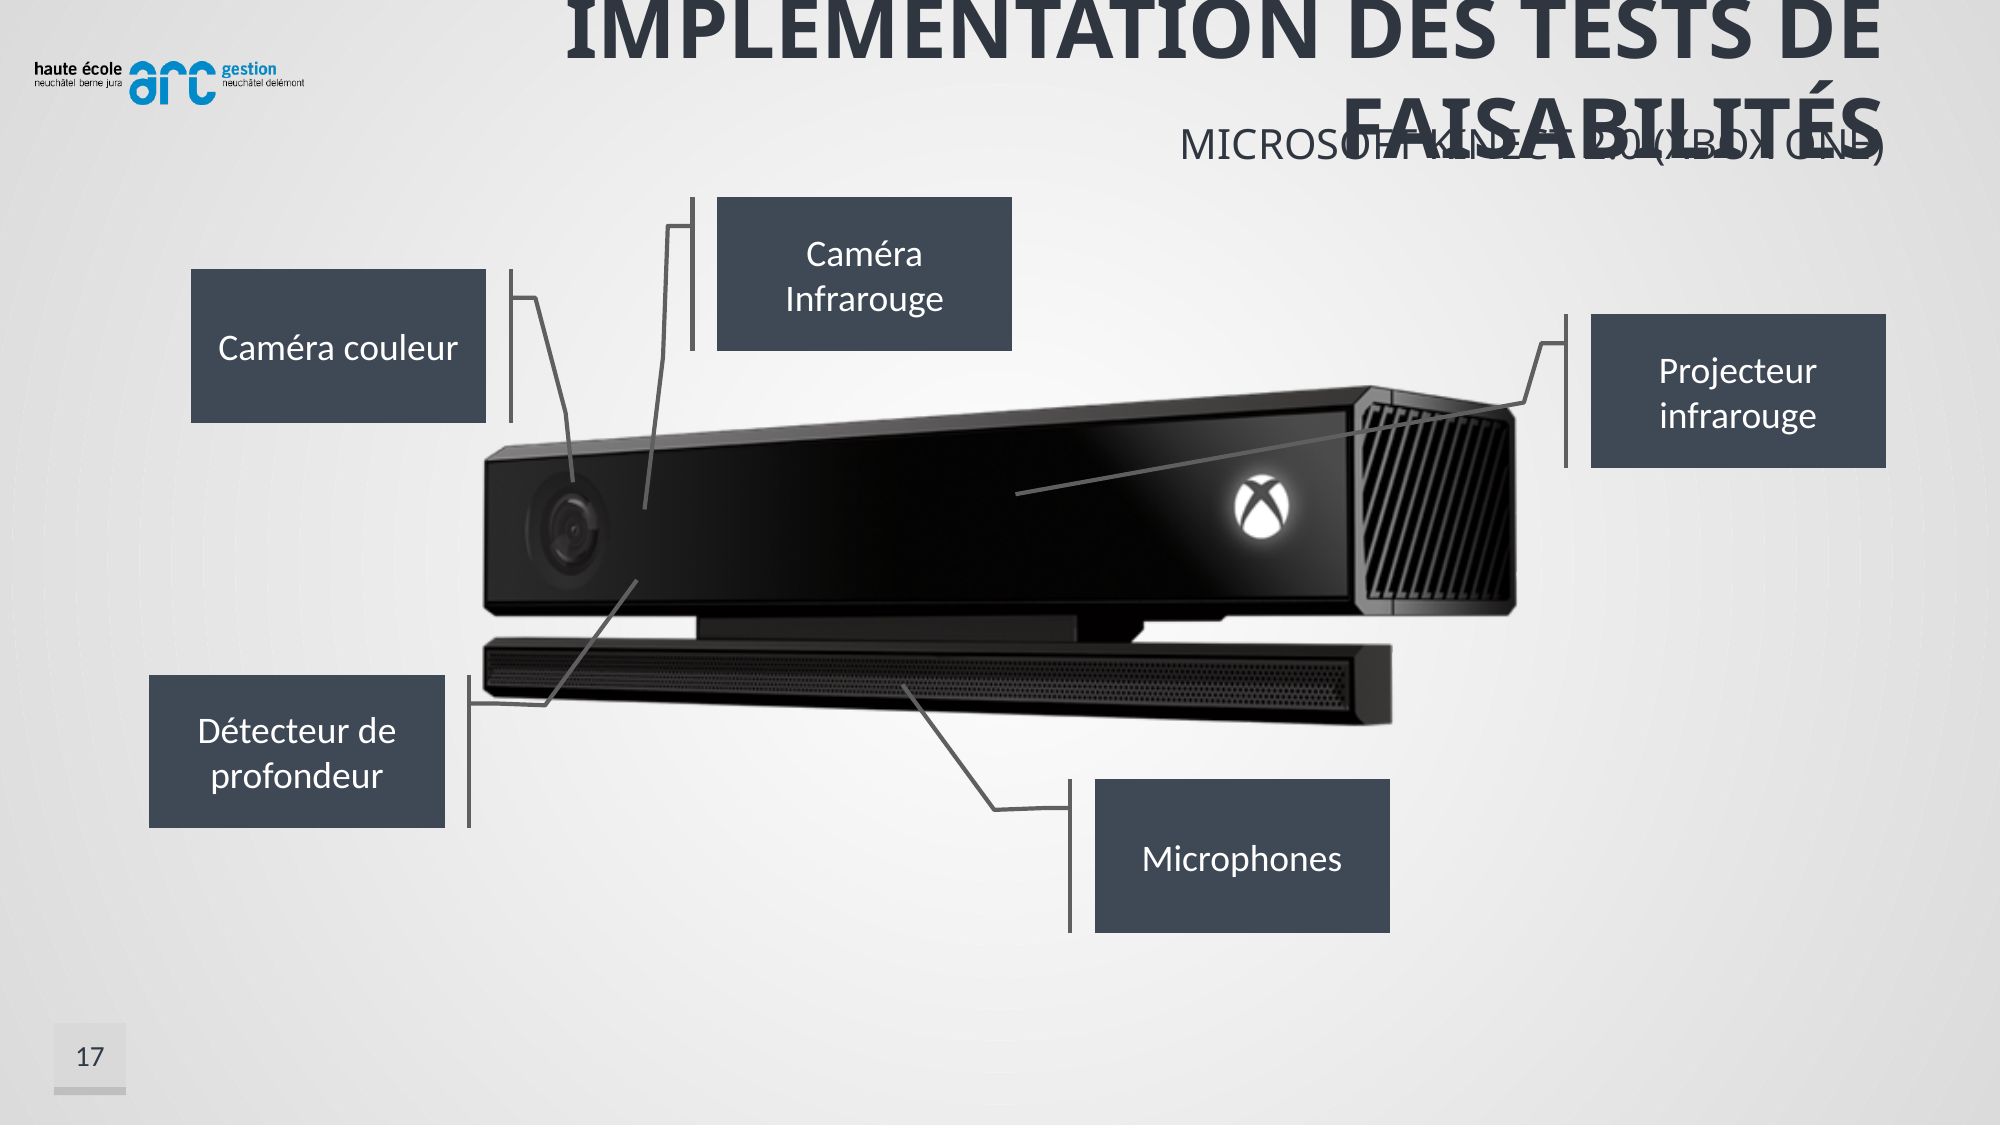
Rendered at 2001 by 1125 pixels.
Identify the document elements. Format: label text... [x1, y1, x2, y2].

subtitle Microsoft Kinect 2.0 (Xbox One) [338, 126, 1900, 161]
text_box Détecteur de profondeur [149, 675, 445, 828]
slide_number 17 [53, 1023, 126, 1088]
picture [461, 373, 1539, 752]
text_box Caméra couleur [191, 269, 486, 423]
text_box Projecteur infrarouge [1591, 314, 1886, 468]
text_box Microphones [955, 760, 1072, 933]
picture [35, 61, 304, 105]
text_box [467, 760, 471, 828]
text_box Projecteur infrarouge [1530, 314, 1568, 468]
picture [137, 86, 148, 98]
text_box Caméra Infrarouge [659, 197, 695, 371]
text_box Caméra Infrarouge [717, 197, 1012, 351]
text_box Caméra couleur [509, 268, 557, 371]
title Implémentation des tests de faisabilités [338, 24, 1900, 126]
text_box Microphones [1095, 779, 1390, 933]
